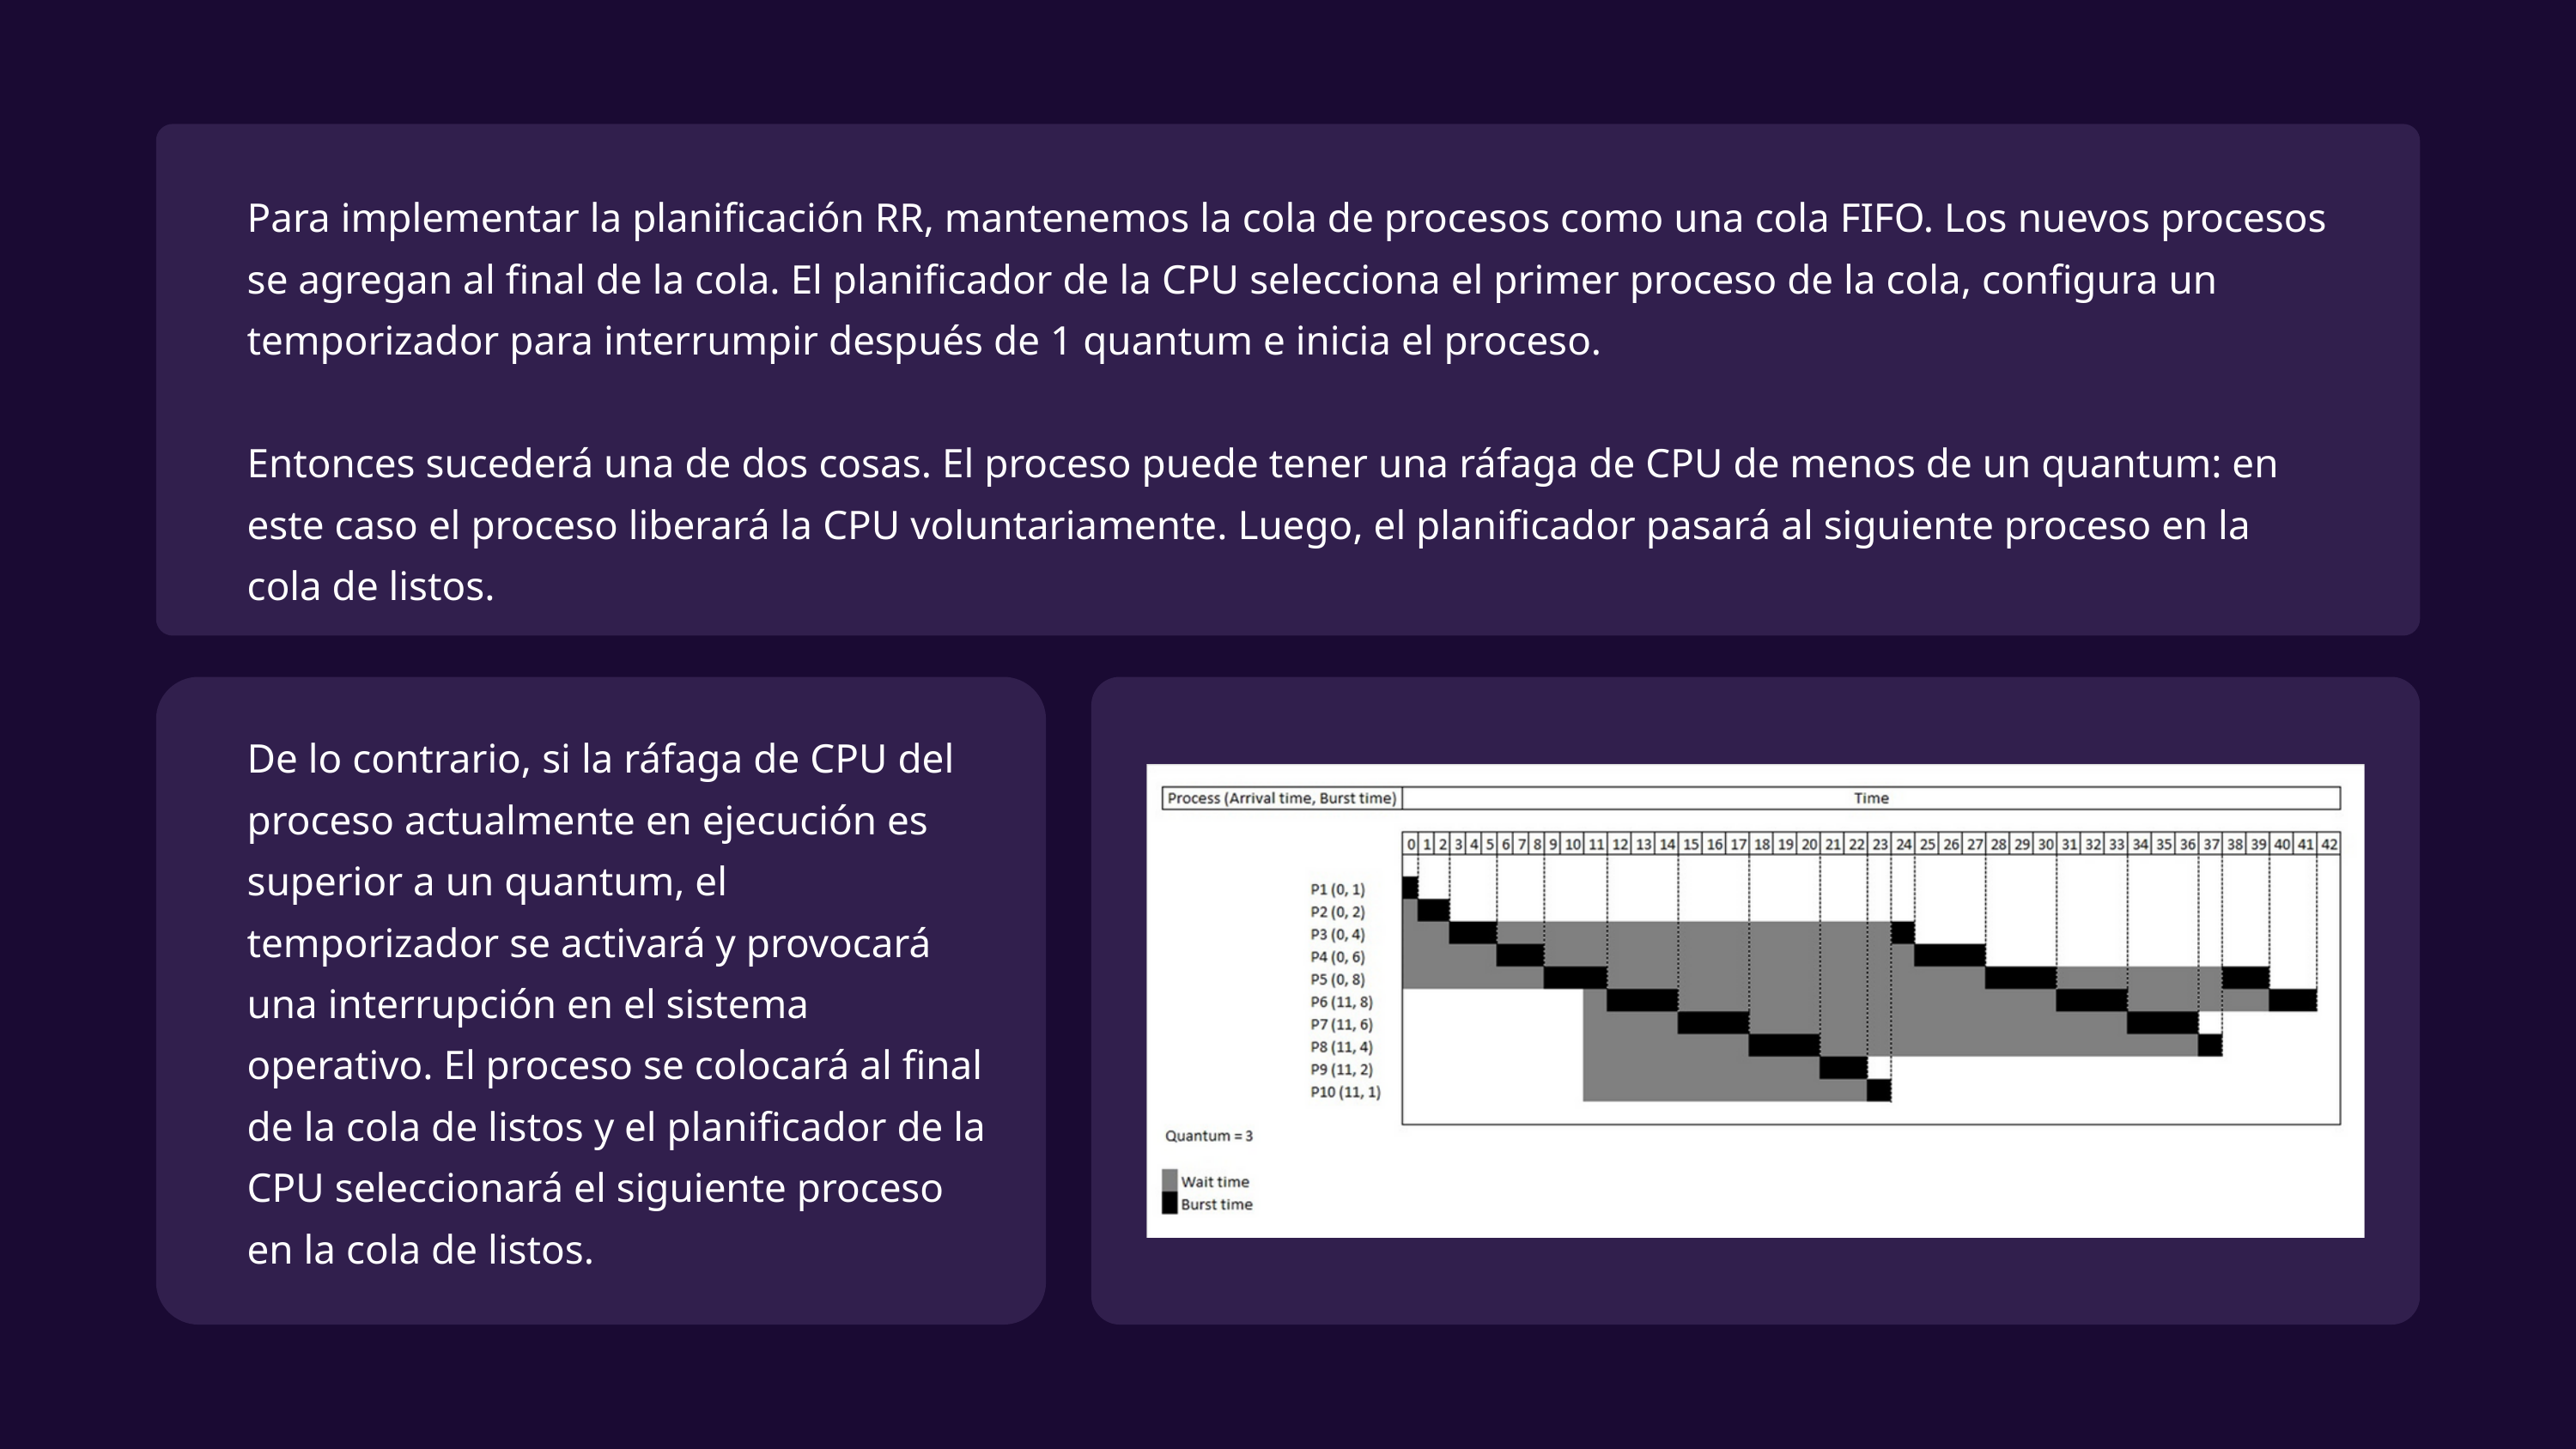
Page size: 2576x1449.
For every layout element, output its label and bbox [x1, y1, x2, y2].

text_box [155, 664, 1047, 1325]
text_box [1091, 664, 2421, 1325]
text_box [155, 111, 2421, 636]
